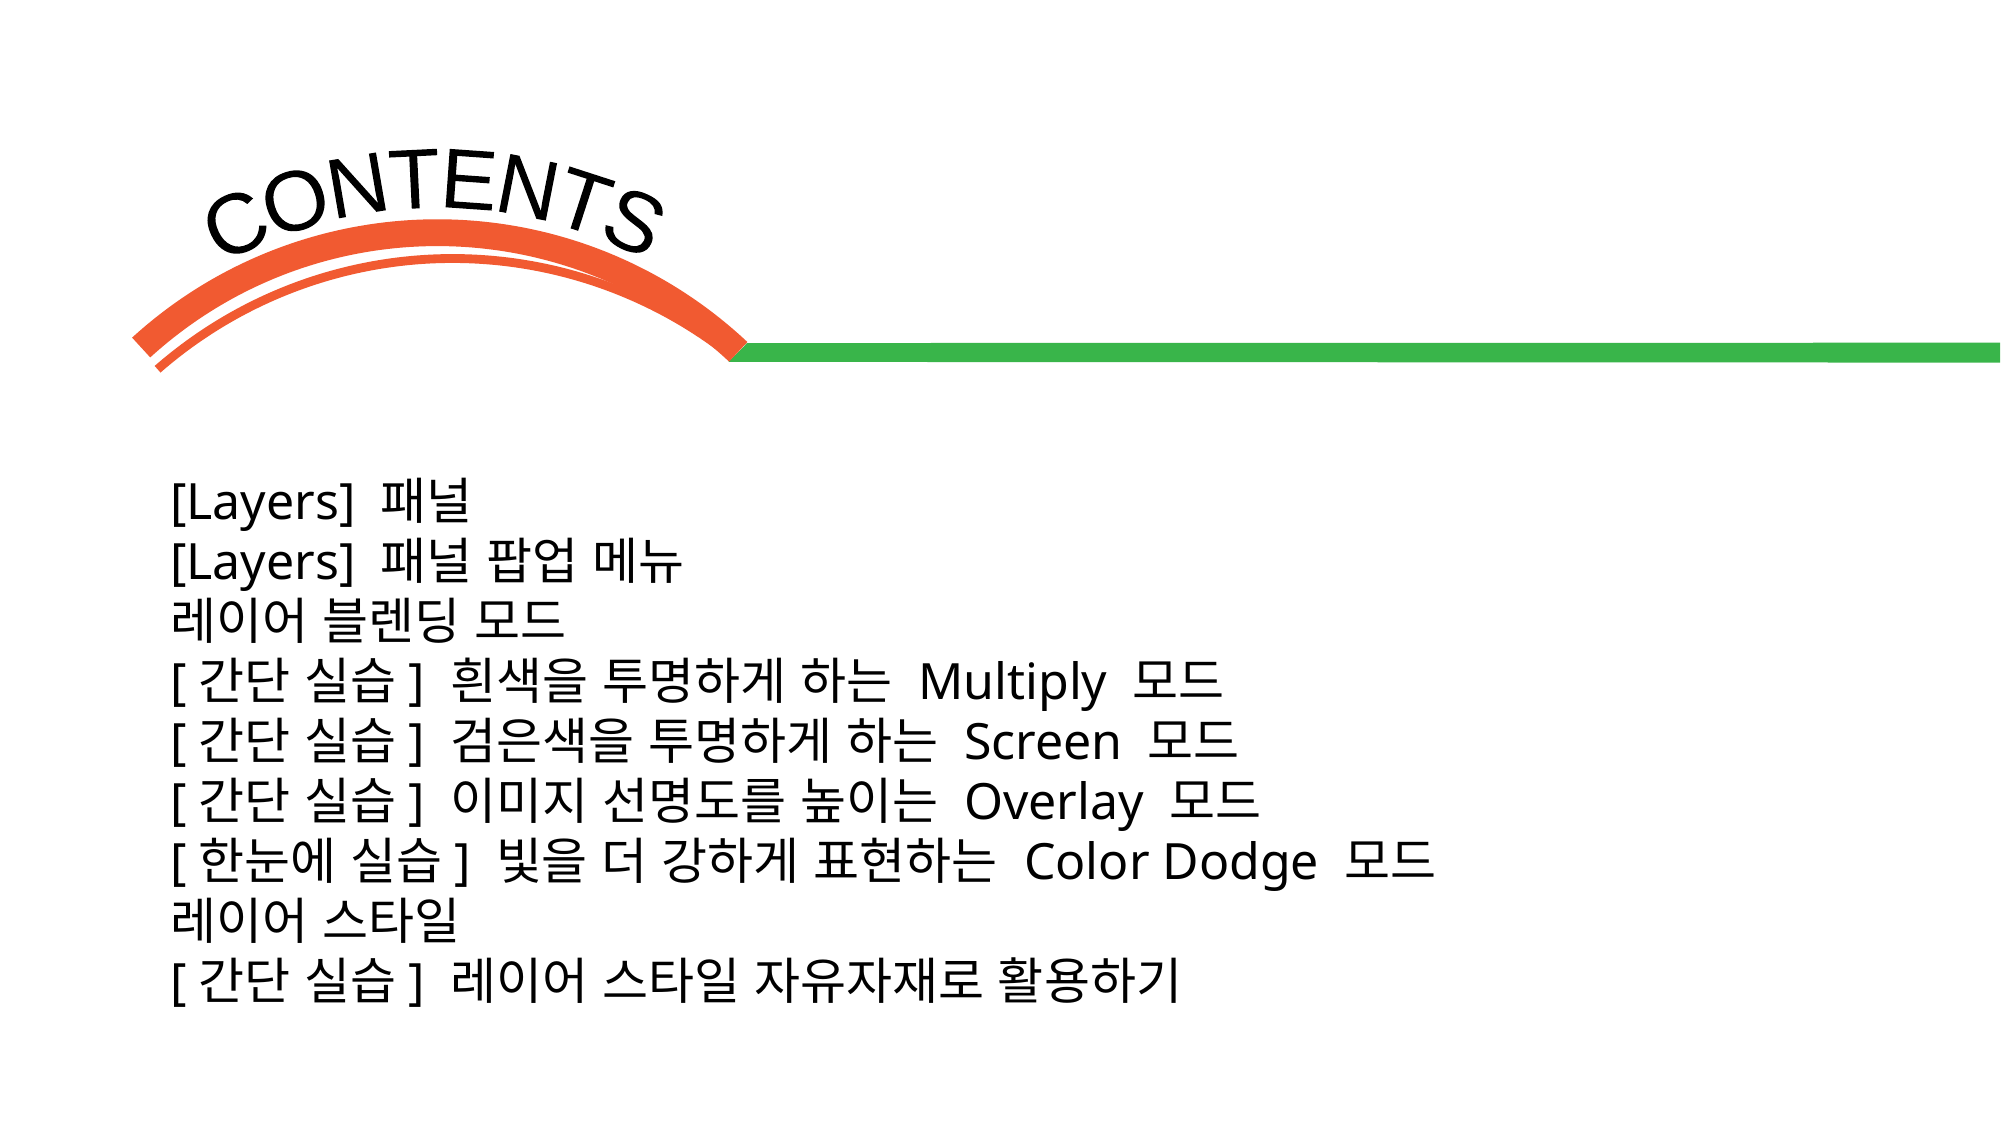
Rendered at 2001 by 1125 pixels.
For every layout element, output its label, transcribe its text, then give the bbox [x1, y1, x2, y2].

text_box [Layers] 패널 [Layers] 패널 팝업 메뉴 레이어 블렌딩 모드 [간단 실습] 흰색을 투명하게 하는 Multiply 모드 [간단 실습] 검은색을 투명하게 하는 Screen 모드 [간단 실습] 이미지 선명도를 높이는 Overlay 모드 [한눈에 실습] 빛을 더 강하게 표현하는 Color Dodge 모드 레이어 스타일 [간단 실습] 레이어 스타일 자유자재로 활용하기 [170, 601, 1830, 1102]
